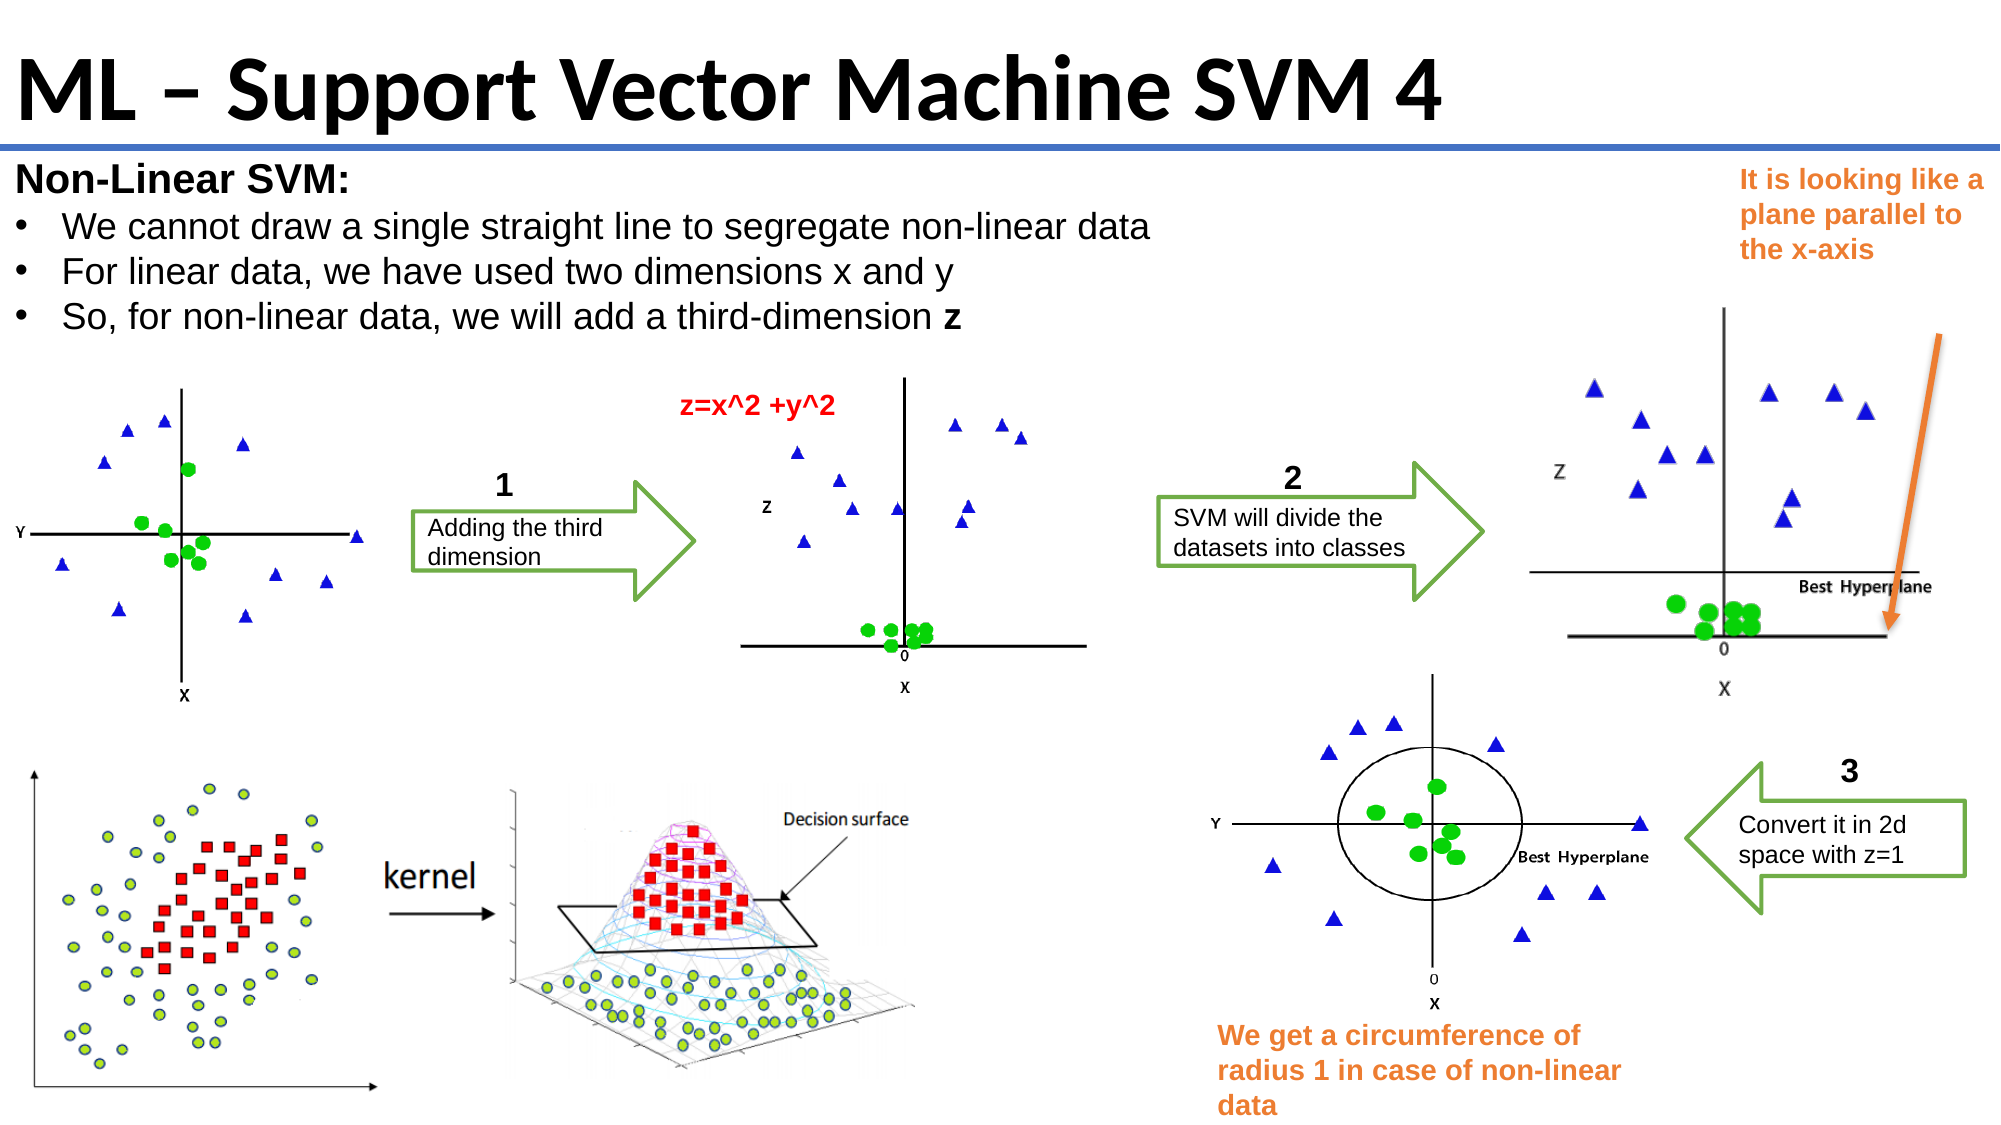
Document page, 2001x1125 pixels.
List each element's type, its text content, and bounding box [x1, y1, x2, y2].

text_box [1887, 333, 1940, 632]
text_box 2 [1269, 448, 1318, 504]
text_box z=x^2 +y^2 [664, 378, 722, 429]
text_box Adding the third dimension [410, 479, 697, 603]
text_box It is looking like a plane parallel to the x-axis [1725, 159, 2000, 273]
text_box Convert it in 2d space with z=1 [1684, 761, 1967, 916]
picture [7, 746, 915, 1110]
text_box Non-Linear SVM: We cannot draw a single straight line to segregate non-linear data For linear data, we have used two dimensions x and y So, for non-linear data, we will add a third-dimension z [0, 157, 1190, 345]
picture [1205, 303, 1940, 1019]
picture [727, 371, 1097, 696]
text_box SVM will divide the datasets into classes [1156, 460, 1486, 603]
text_box ML – Support Vector Machine SVM 4 [0, 32, 1725, 144]
picture [7, 378, 374, 708]
text_box 1 [480, 455, 529, 511]
text_box 3 [1825, 742, 1875, 797]
text_box We get a circumference of radius 1 in case of non-linear data [1202, 1024, 1651, 1125]
